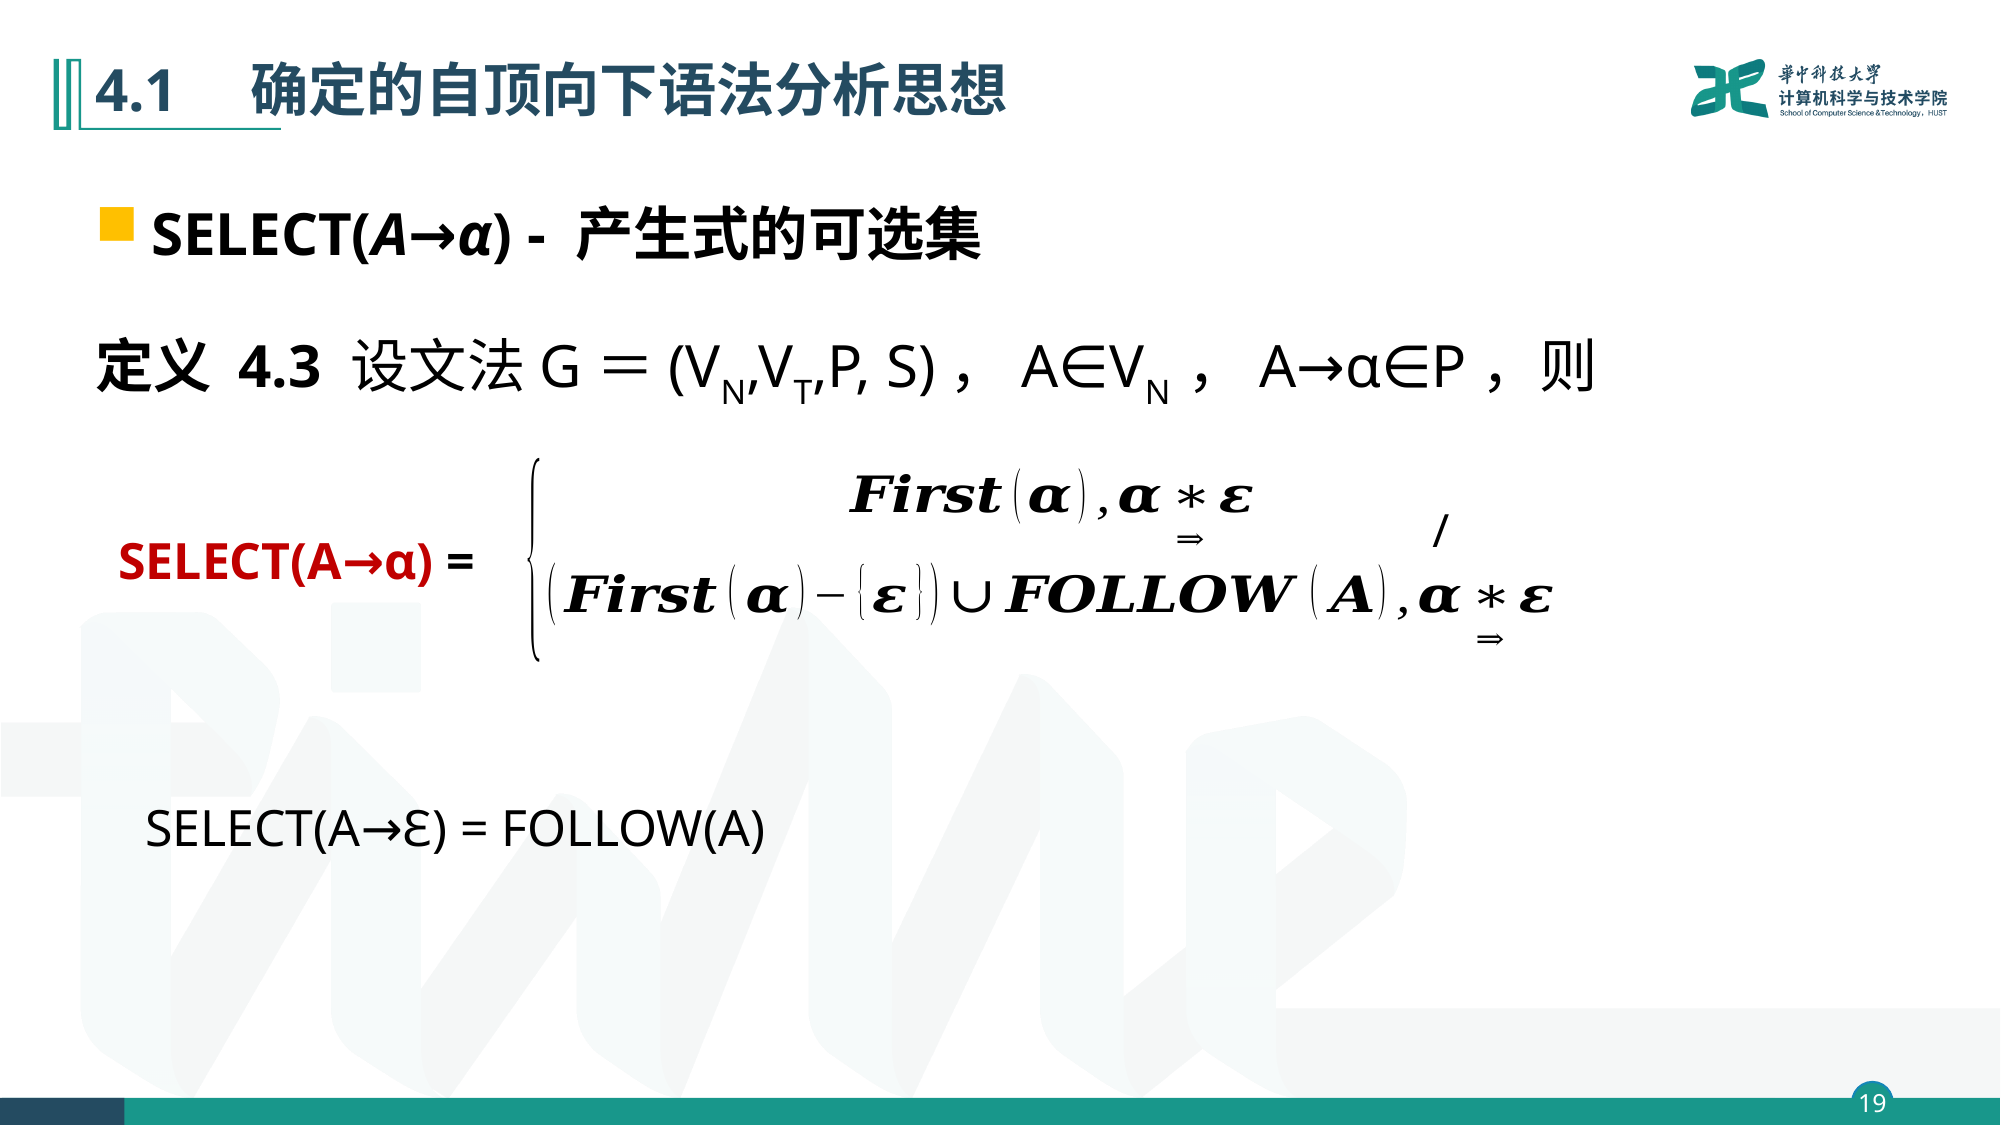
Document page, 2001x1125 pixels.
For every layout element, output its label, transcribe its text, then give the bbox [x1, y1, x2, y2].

text_box SELECT(A→Ɛ) = FOLLOW(A) [130, 789, 781, 865]
picture [1805, 59, 1947, 118]
title 4.1 确定的自顶向下语法分析思想 [80, 42, 1805, 144]
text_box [103, 455, 1558, 665]
list SELECT(A→α) - 产生式的可选集 定义 4.3 设文法G＝(VN,VT,P, S)，A∈VN ，A→α∈P，则 [80, 154, 1886, 1067]
